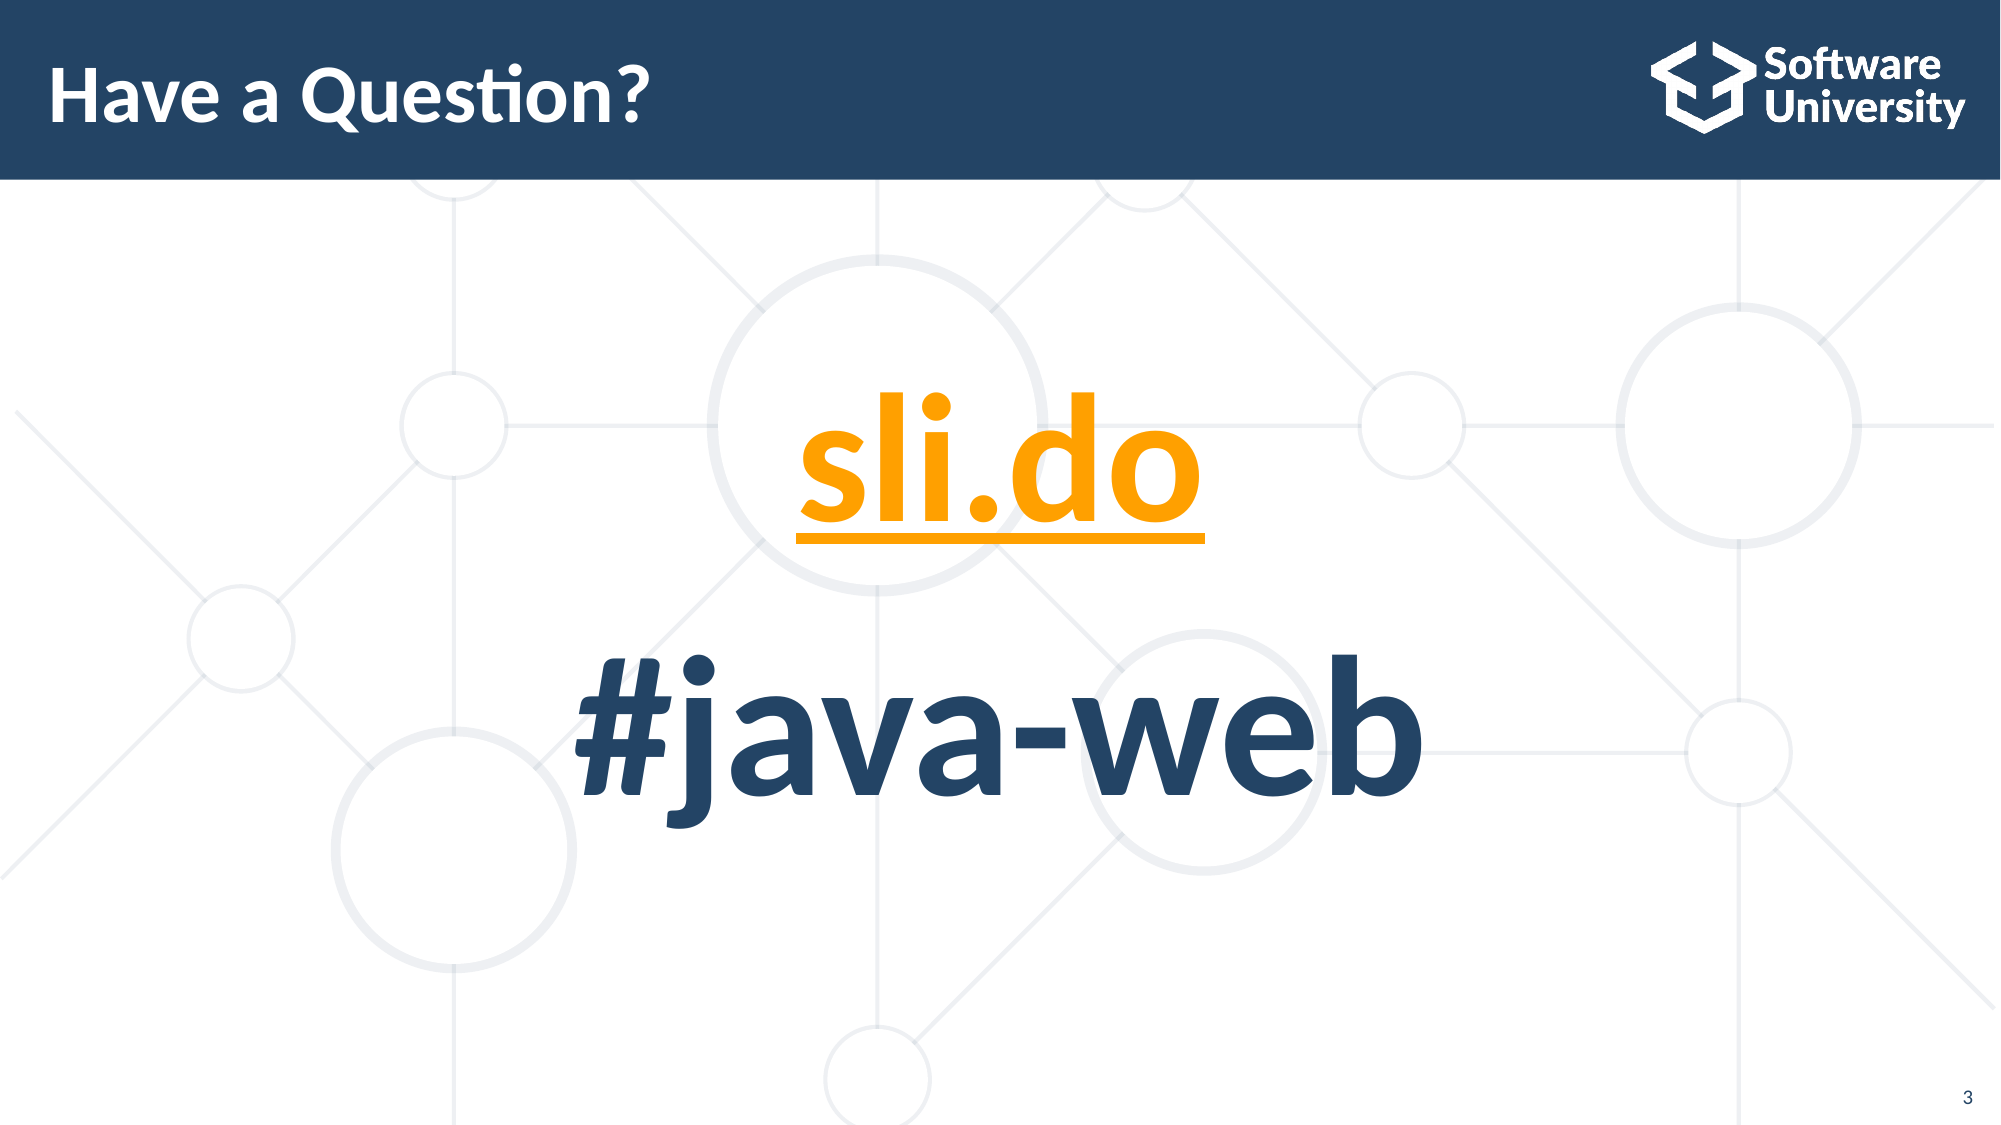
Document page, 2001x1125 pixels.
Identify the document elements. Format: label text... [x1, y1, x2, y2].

list sli.do #java-web [31, 196, 1970, 1104]
title Have a Question? [31, 16, 1625, 162]
picture [1651, 41, 1966, 134]
slide_number 3 [1927, 1067, 1989, 1117]
